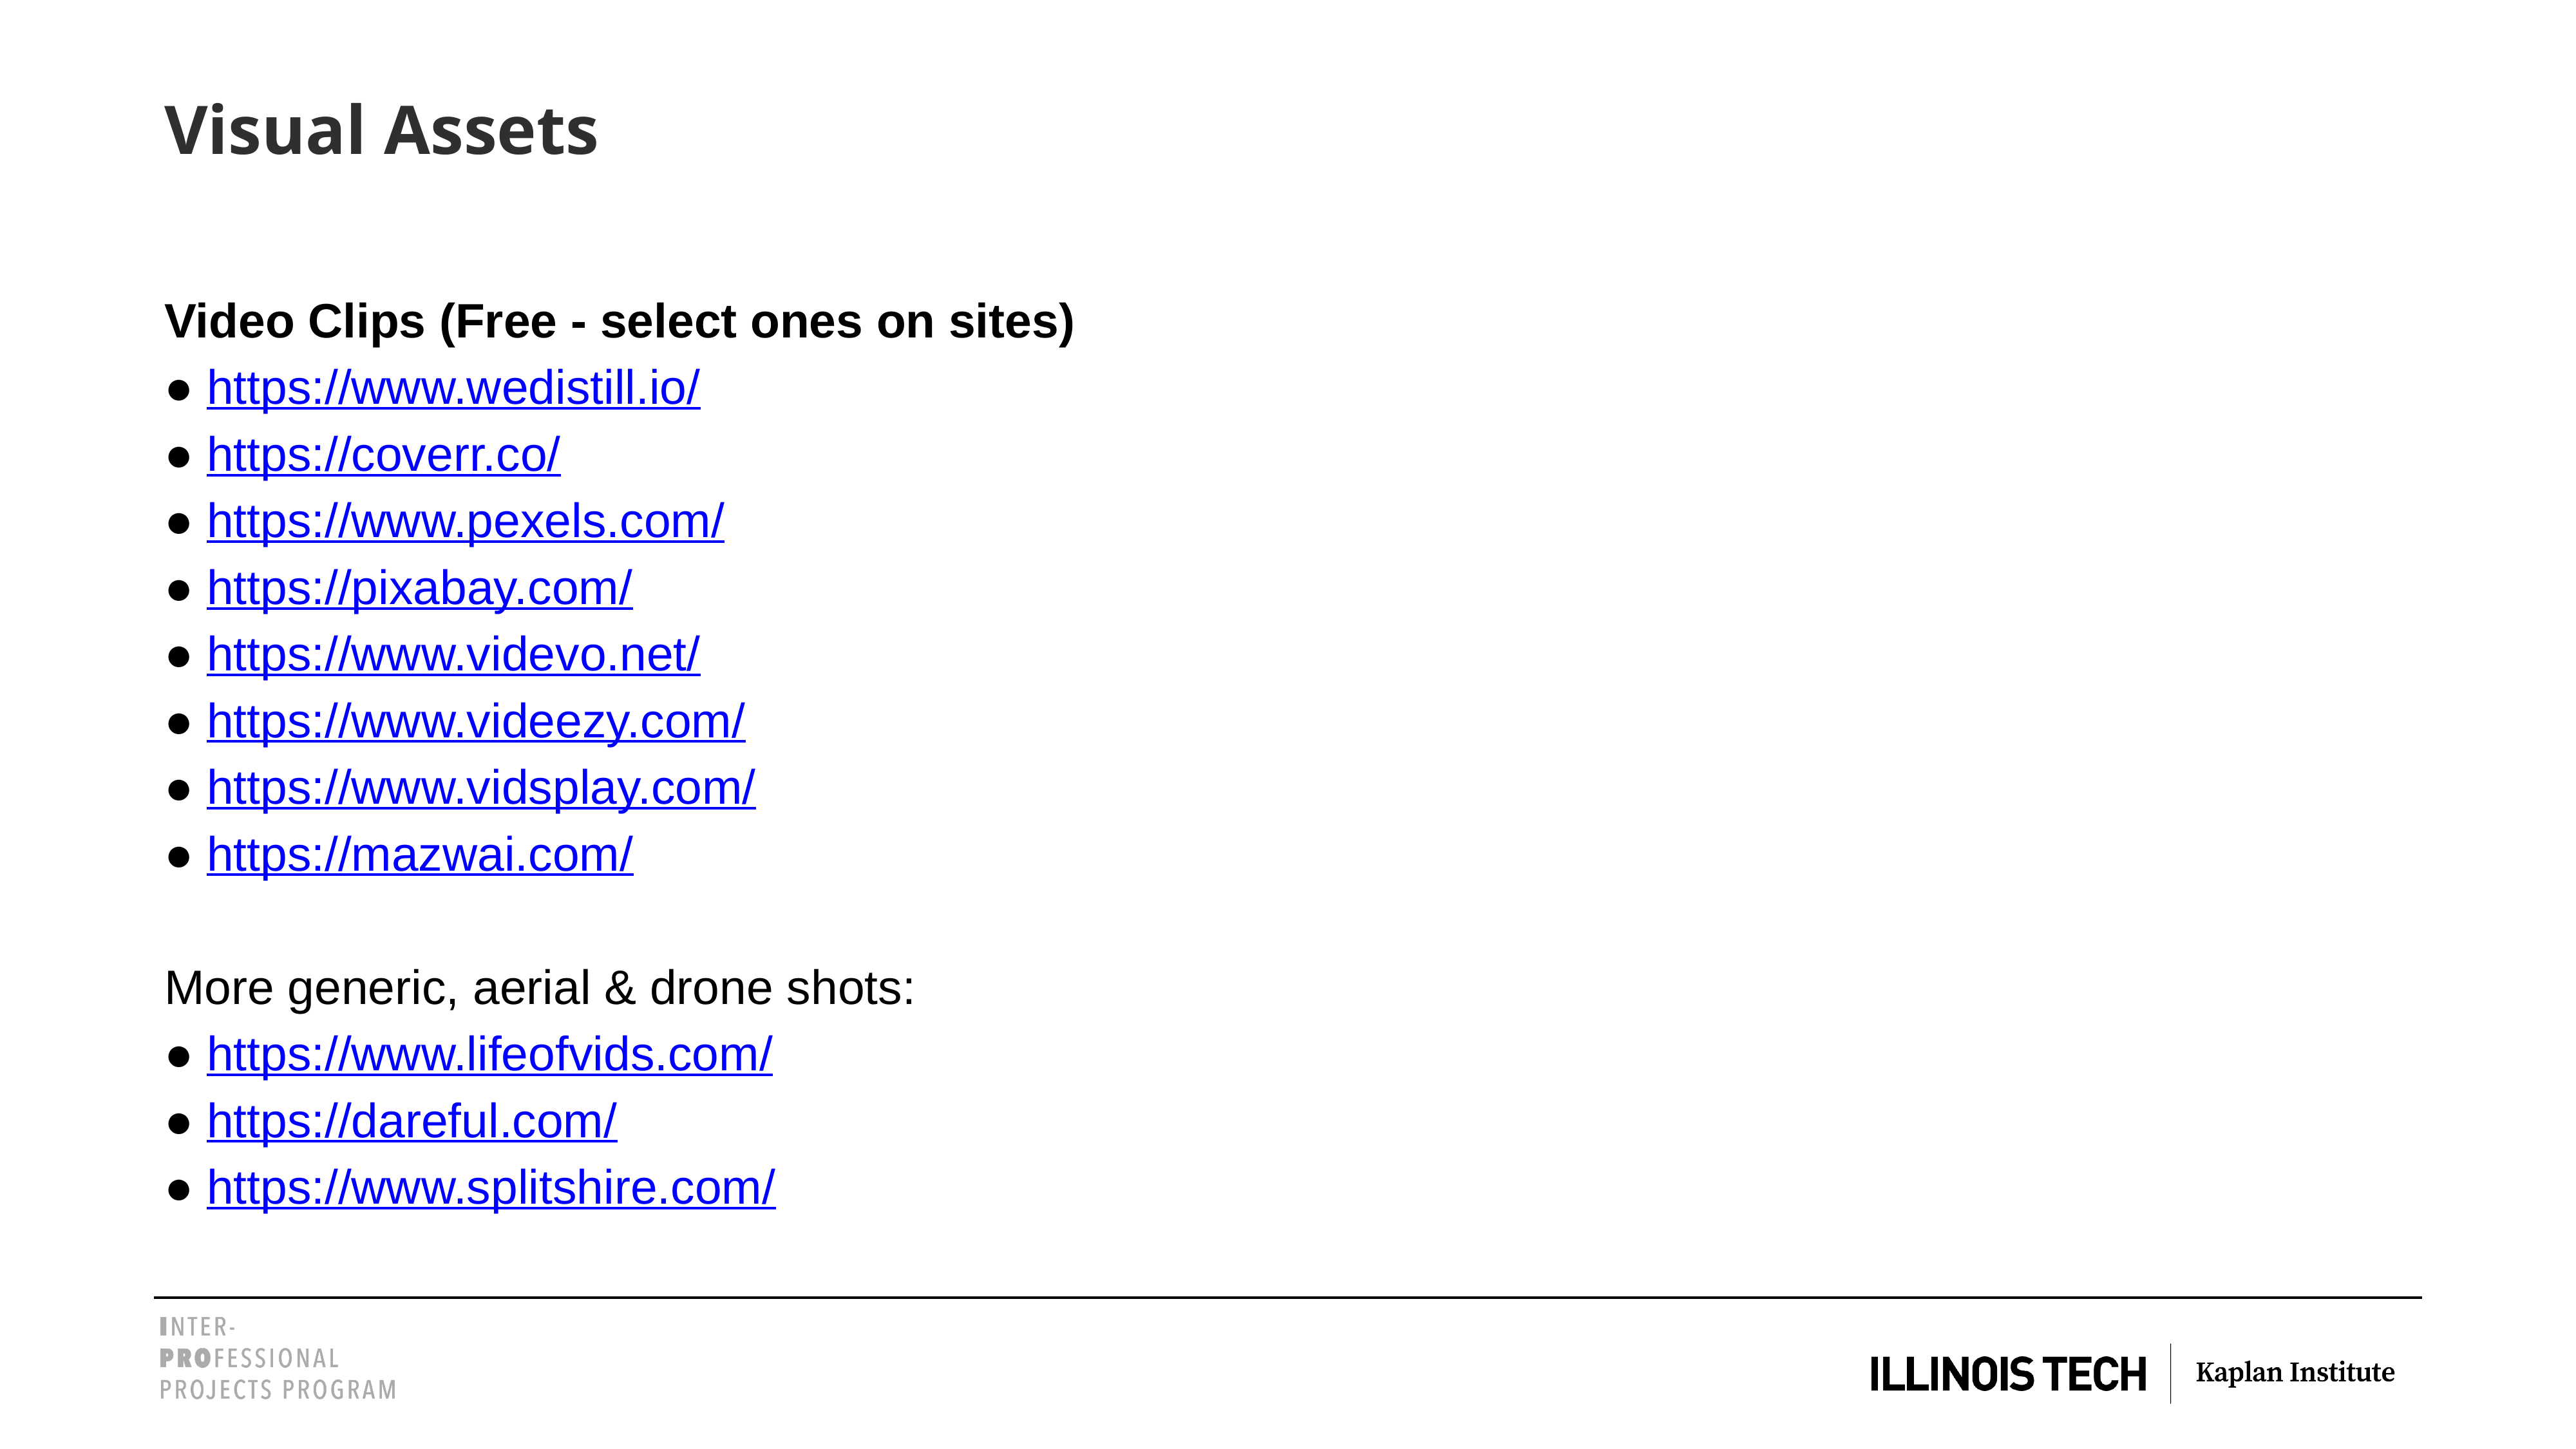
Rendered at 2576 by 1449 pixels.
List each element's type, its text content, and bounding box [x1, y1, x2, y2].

picture [1849, 1326, 2420, 1417]
text_box Video Clips (Free - select ones on sites) ● https://www.wedistill.io/ ● https://coverr.co/ ● https://www.pexels.com/ ● https://pixabay.com/ ● https://www.videvo.net/ ● https://www.videezy.com/ ● https://www.vidsplay.com/ ● https://mazwai.com/ More generic, aerial & drone shots: ● https://www.lifeofvids.com/ ● https://dareful.com/ ● https://www.splitshire.com/ [159, 275, 1627, 1219]
text_box Visual Assets [159, 104, 1296, 171]
